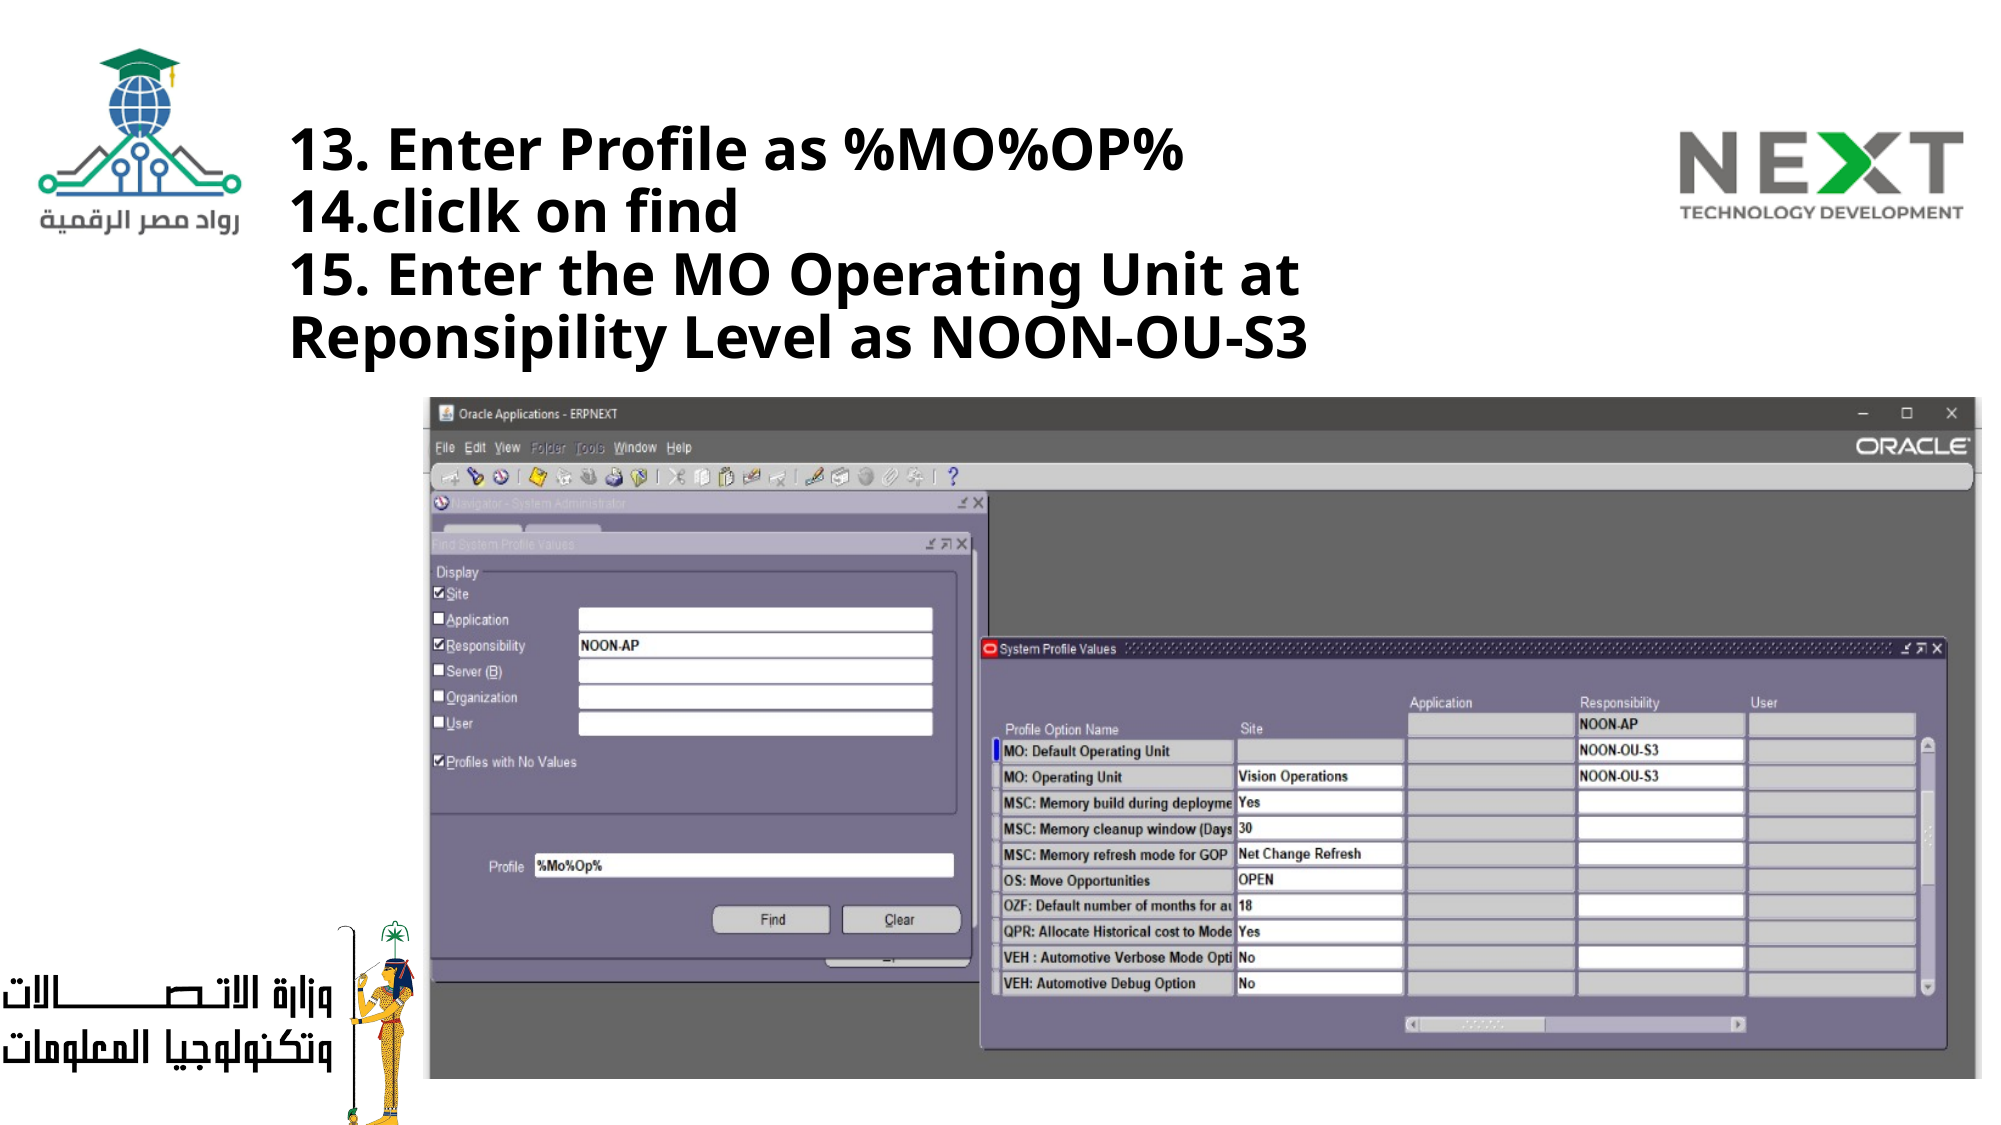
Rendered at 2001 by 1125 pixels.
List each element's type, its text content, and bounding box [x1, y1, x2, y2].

picture [1, 18, 274, 289]
picture [0, 887, 443, 1125]
picture [1646, 0, 1998, 352]
title 13. Enter Profile as %MO%OP% 14.cliclk on find 15. Enter the MO Operating Unit at Reponsipility Level as NOON-OU-S3 [273, 103, 1548, 387]
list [423, 397, 1982, 1079]
